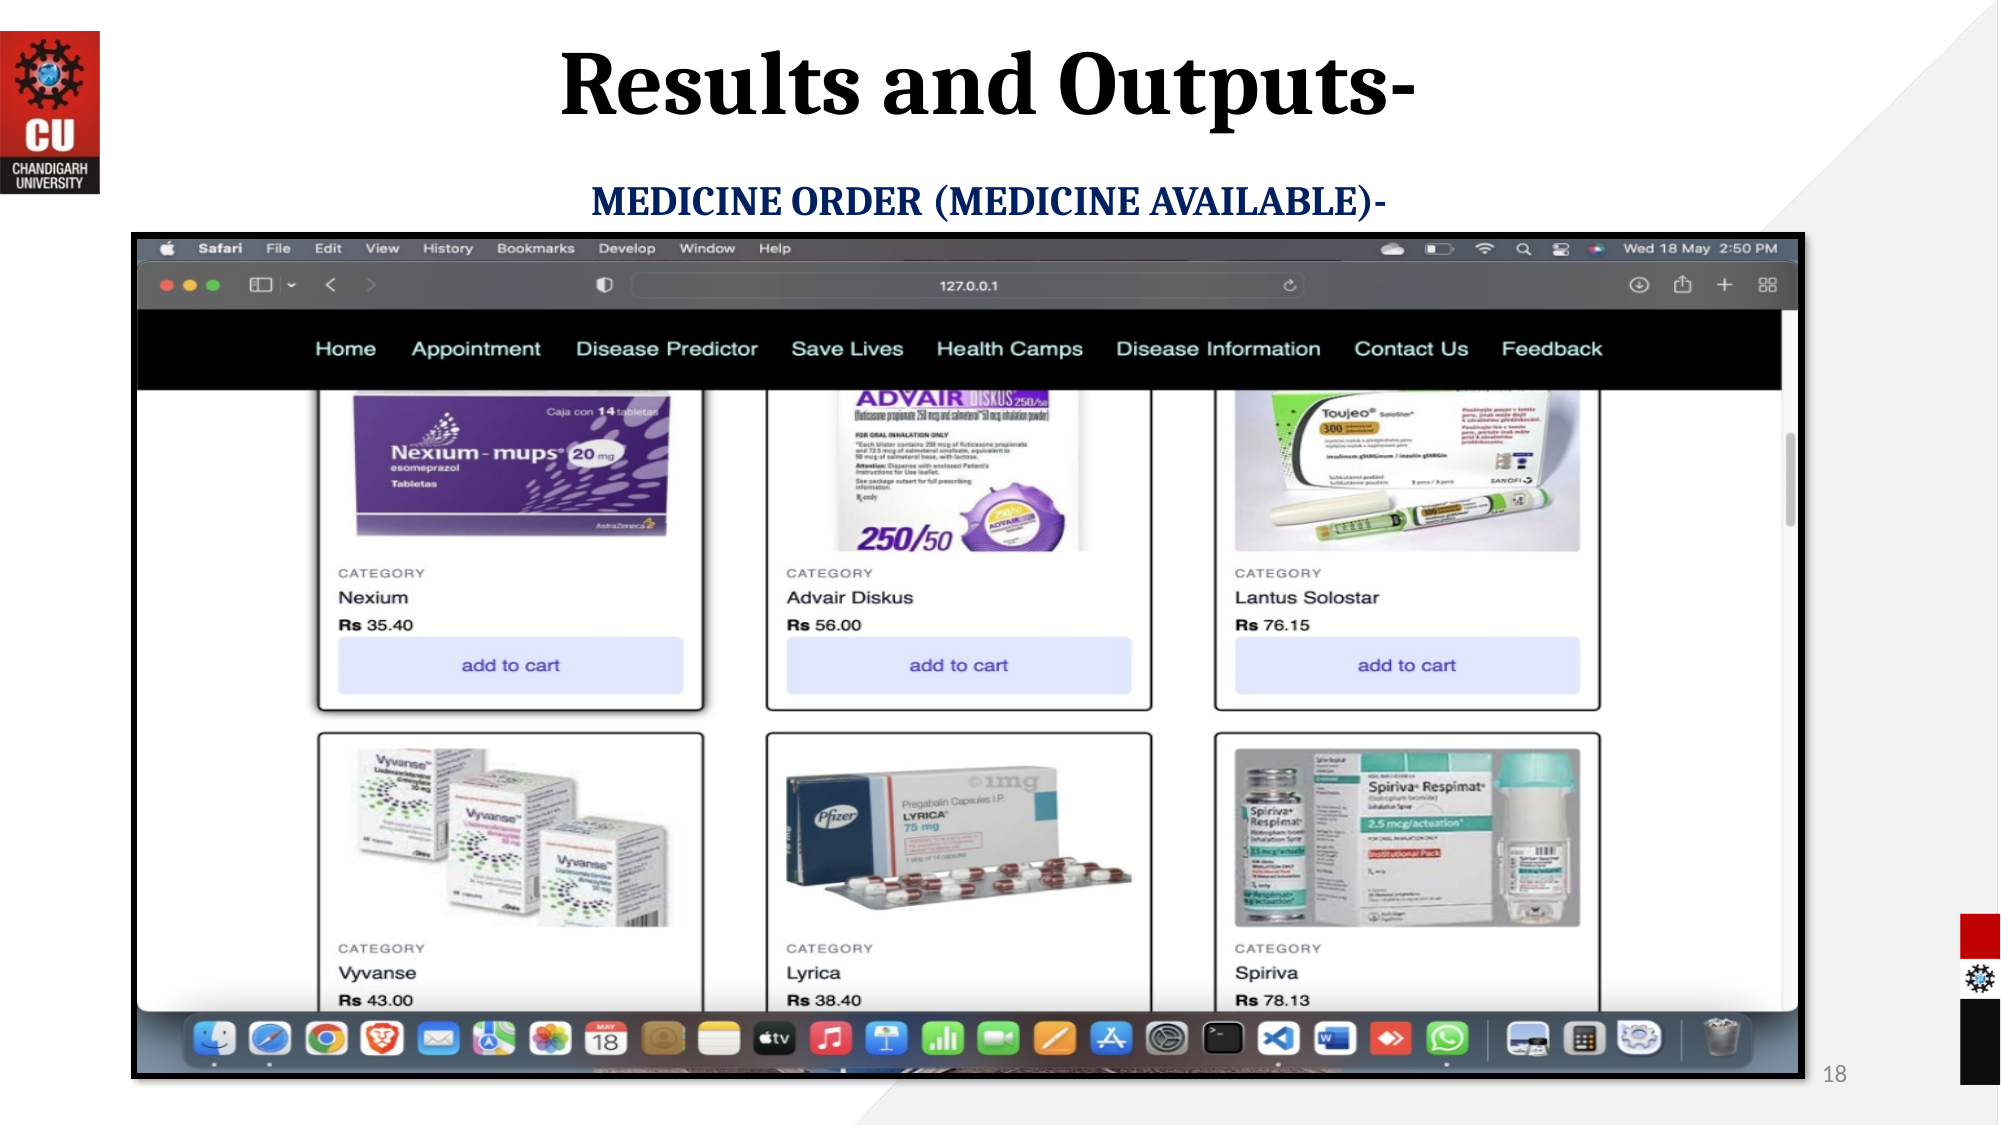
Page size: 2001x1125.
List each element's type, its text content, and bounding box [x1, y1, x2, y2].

slide_number 18 [1412, 1042, 1863, 1103]
title Results and Outputs- MEDICINE ORDER (MEDICINE AVAILABLE)- [126, 21, 1852, 239]
picture [0, 0, 2001, 1125]
